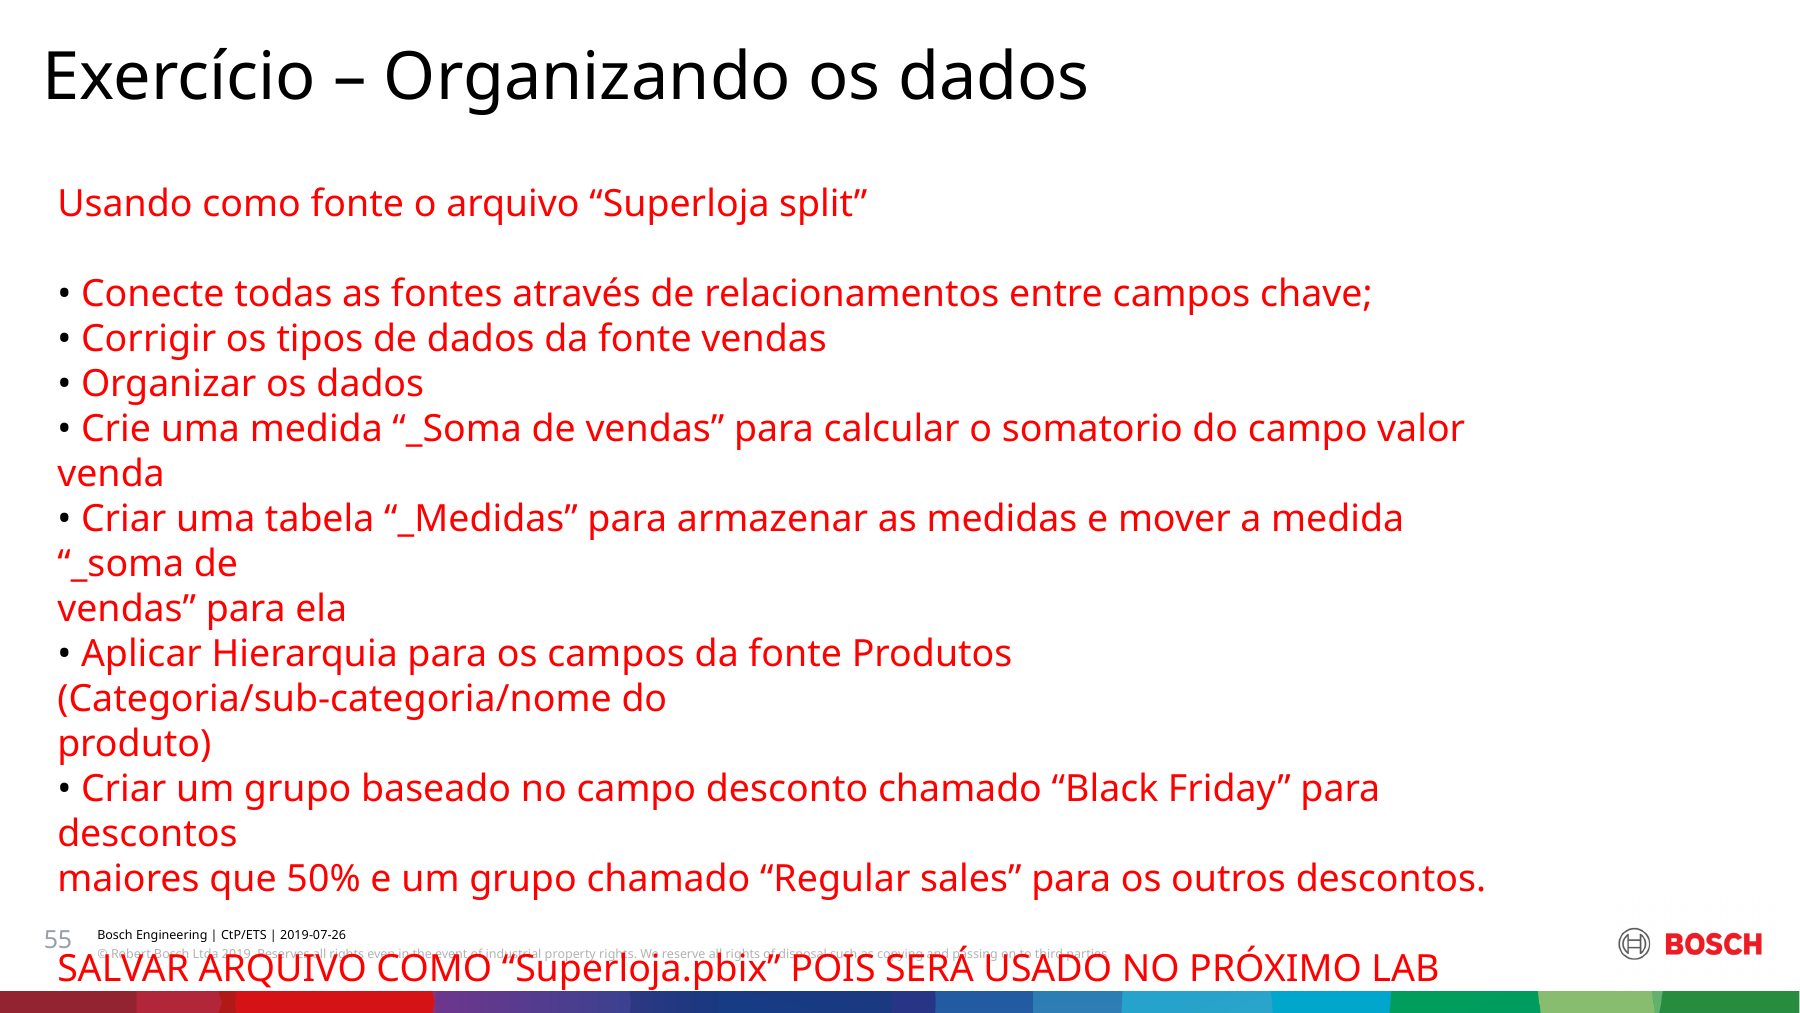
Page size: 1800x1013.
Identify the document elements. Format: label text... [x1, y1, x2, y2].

picture [1390, 896, 1800, 1013]
text_box Usando como fonte o arquivo “Superloja split” • Conecte todas as fontes através de relacionamentos entre campos chave; • Corrigir os tipos de dados da fonte vendas • Organizar os dados • Crie uma medida “_Soma de vendas” para calcular o somatorio do campo valor venda • Criar uma tabela “_Medidas” para armazenar as medidas e mover a medida “_soma de vendas” para ela • Aplicar Hierarquia para os campos da fonte Produtos (Categoria/sub-categoria/nome do produto) • Criar um grupo baseado no campo desconto chamado “Black Friday” para descontos maiores que 50% e um grupo chamado “Regular sales” para os outros descontos. SALVAR ARQUIVO COMO “Superloja.pbix” POIS SERÁ USADO NO PRÓXIMO LAB [42, 171, 1519, 997]
list Exercício – Organizando os dados [42, 42, 1757, 107]
picture [0, 905, 1272, 1013]
